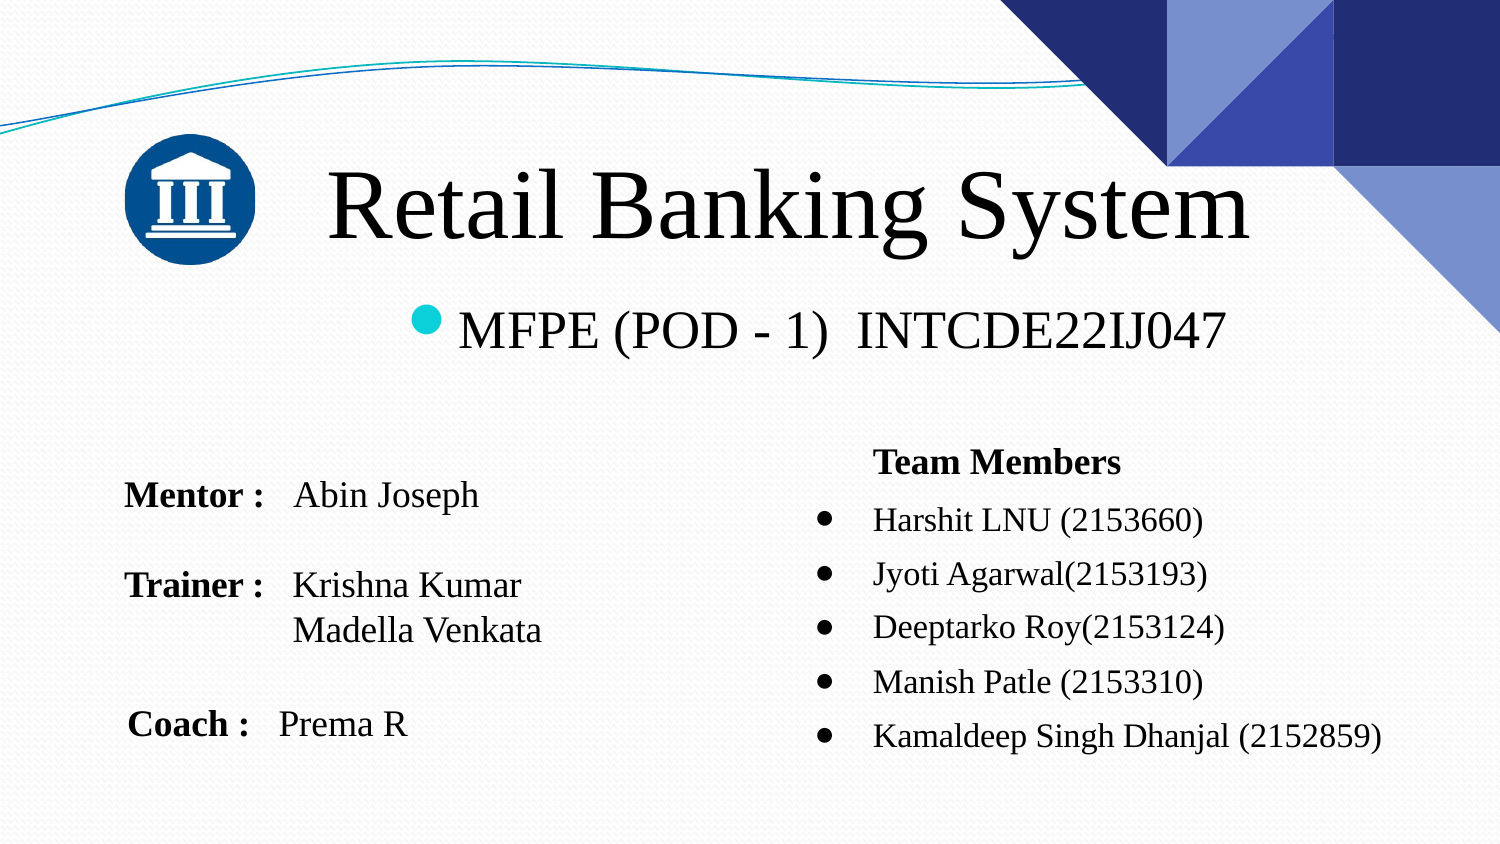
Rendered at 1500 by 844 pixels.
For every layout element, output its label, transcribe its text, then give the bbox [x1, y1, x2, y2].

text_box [1000, 0, 1500, 334]
text_box Coach : Prema R [125, 696, 538, 744]
text_box Creating a cluster inside ECS [993, 292, 1251, 346]
text_box Mentor : Abin Joseph [122, 468, 538, 516]
text_box Team Members Harshit LNU (2153660) Jyoti Agarwal(2153193) Deeptarko Roy(2153124) Manish Patle (2153310) Kamaldeep Singh Dhanjal (2152859) [812, 421, 1413, 754]
text_box [124, 134, 256, 265]
list MFPE (POD - 1) INTCDE22IJ047 [407, 292, 1251, 769]
title Retail Banking System [275, 114, 993, 259]
text_box Trainer : Krishna Kumar Madella Venkata [122, 558, 600, 698]
